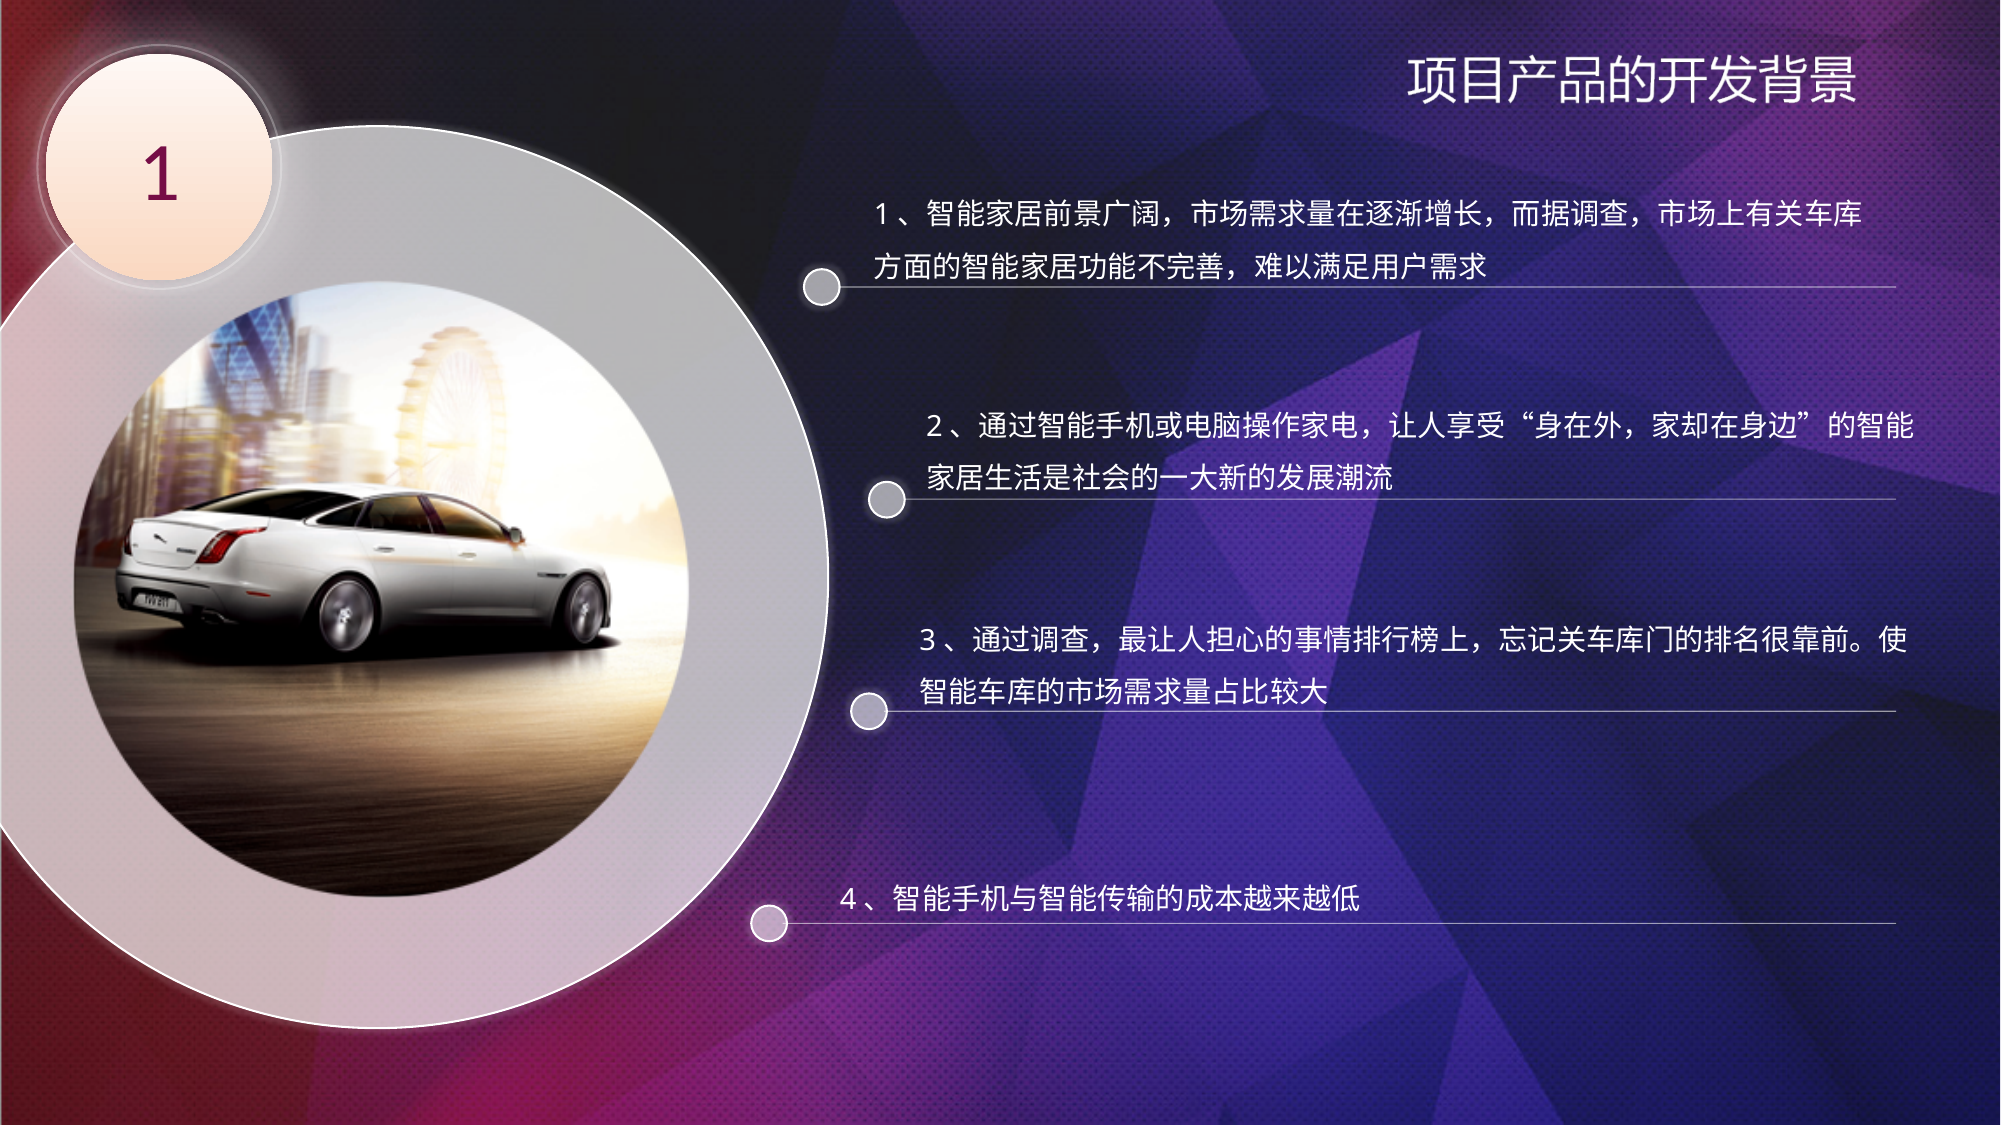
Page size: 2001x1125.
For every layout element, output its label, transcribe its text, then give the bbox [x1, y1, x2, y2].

text_box 2、通过智能手机或电脑操作家电，让人享受“身在外，家却在身边”的智能家居生活是社会的一大新的发展潮流 [1137, 382, 1949, 502]
text_box 3、通过调查，最让人担心的事情排行榜上，忘记关车库门的排名很靠前。使智能车库的市场需求量占比较大 [1137, 596, 1942, 716]
picture [1377, 33, 1888, 139]
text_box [37, 45, 282, 289]
text_box [0, 0, 2000, 1125]
picture [0, 0, 1137, 980]
text_box 4、智能手机与智能传输的成本越来越低 [1137, 855, 1619, 923]
text_box [172, 980, 583, 1030]
text_box 1、智能家居前景广阔，市场需求量在逐渐增长，而据调查，市场上有关车库方面的智能家居功能不完善，难以满足用户需求 [1137, 171, 1897, 286]
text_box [159, 980, 596, 1035]
